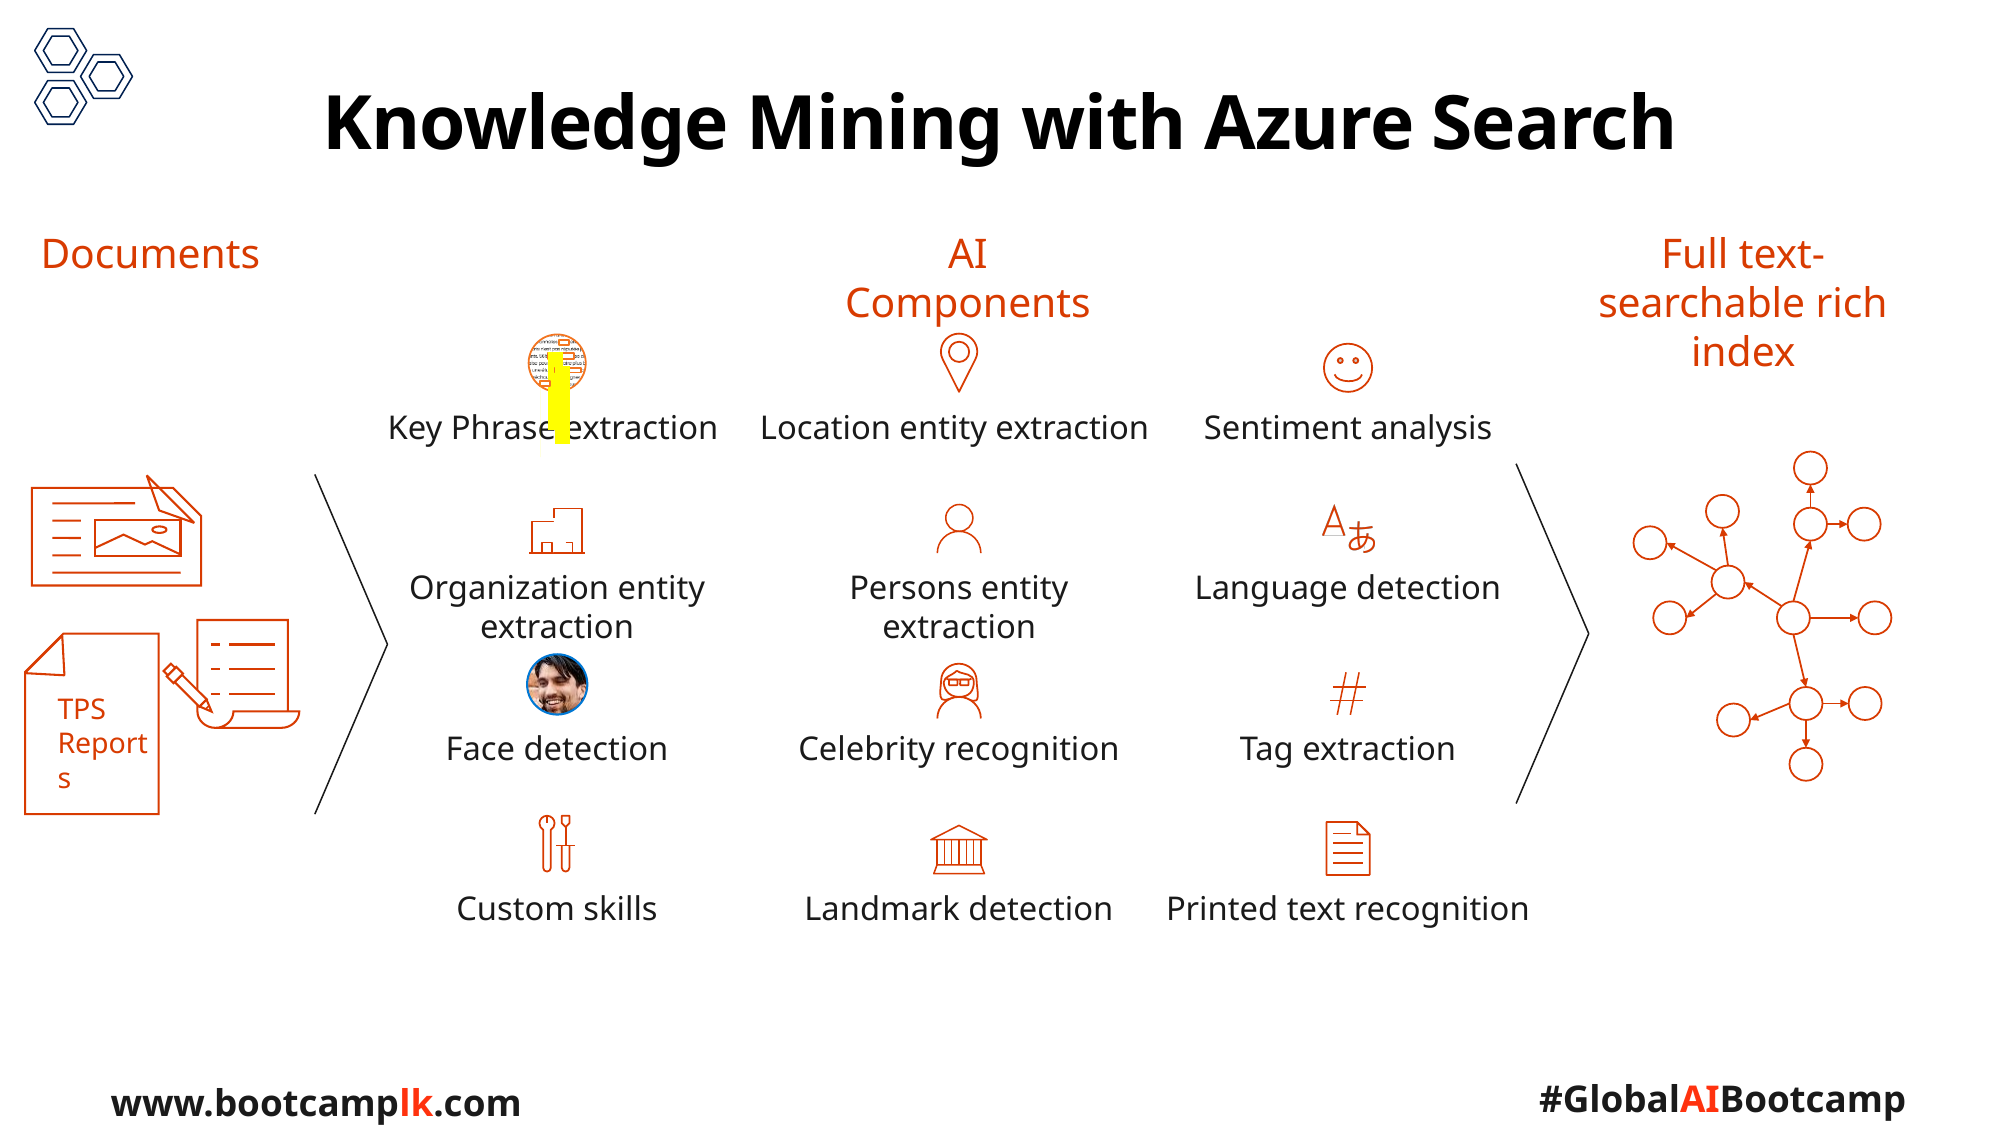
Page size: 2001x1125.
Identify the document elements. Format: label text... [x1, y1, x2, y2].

text_box Landmark detection [789, 880, 1129, 935]
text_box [1633, 451, 1892, 781]
title Knowledge Mining with Azure Search [96, 75, 1904, 166]
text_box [34, 28, 133, 125]
text_box Organization entity extraction [375, 559, 739, 653]
text_box Full text-searchable rich index [1568, 220, 1918, 383]
text_box AI Components [821, 220, 1115, 334]
text_box Printed text recognition [1151, 880, 1546, 935]
text_box Key Phrase extraction [541, 399, 742, 454]
picture [1321, 504, 1375, 553]
text_box Location entity extraction [745, 399, 1174, 454]
text_box Persons entity extraction [803, 559, 1115, 653]
text_box [538, 814, 556, 873]
text_box [556, 814, 575, 873]
text_box Sentiment analysis [1188, 399, 1508, 454]
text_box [182, 619, 300, 729]
text_box Celebrity recognition [783, 720, 1135, 775]
text_box [936, 503, 982, 554]
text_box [31, 487, 202, 586]
text_box Documents [24, 220, 277, 285]
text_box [528, 334, 586, 392]
picture [526, 654, 588, 715]
text_box Face detection [430, 720, 684, 775]
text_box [528, 508, 586, 554]
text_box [1326, 821, 1370, 876]
text_box [930, 824, 988, 875]
text_box Key Phrase extraction [372, 399, 540, 454]
text_box [1515, 463, 1590, 804]
text_box [939, 332, 979, 393]
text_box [1329, 672, 1367, 716]
text_box Language detection [1179, 559, 1517, 614]
text_box [314, 474, 385, 815]
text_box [24, 633, 159, 815]
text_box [937, 663, 982, 719]
text_box Tag extraction [1224, 720, 1472, 775]
text_box Custom skills [441, 880, 673, 935]
text_box [1323, 342, 1374, 393]
